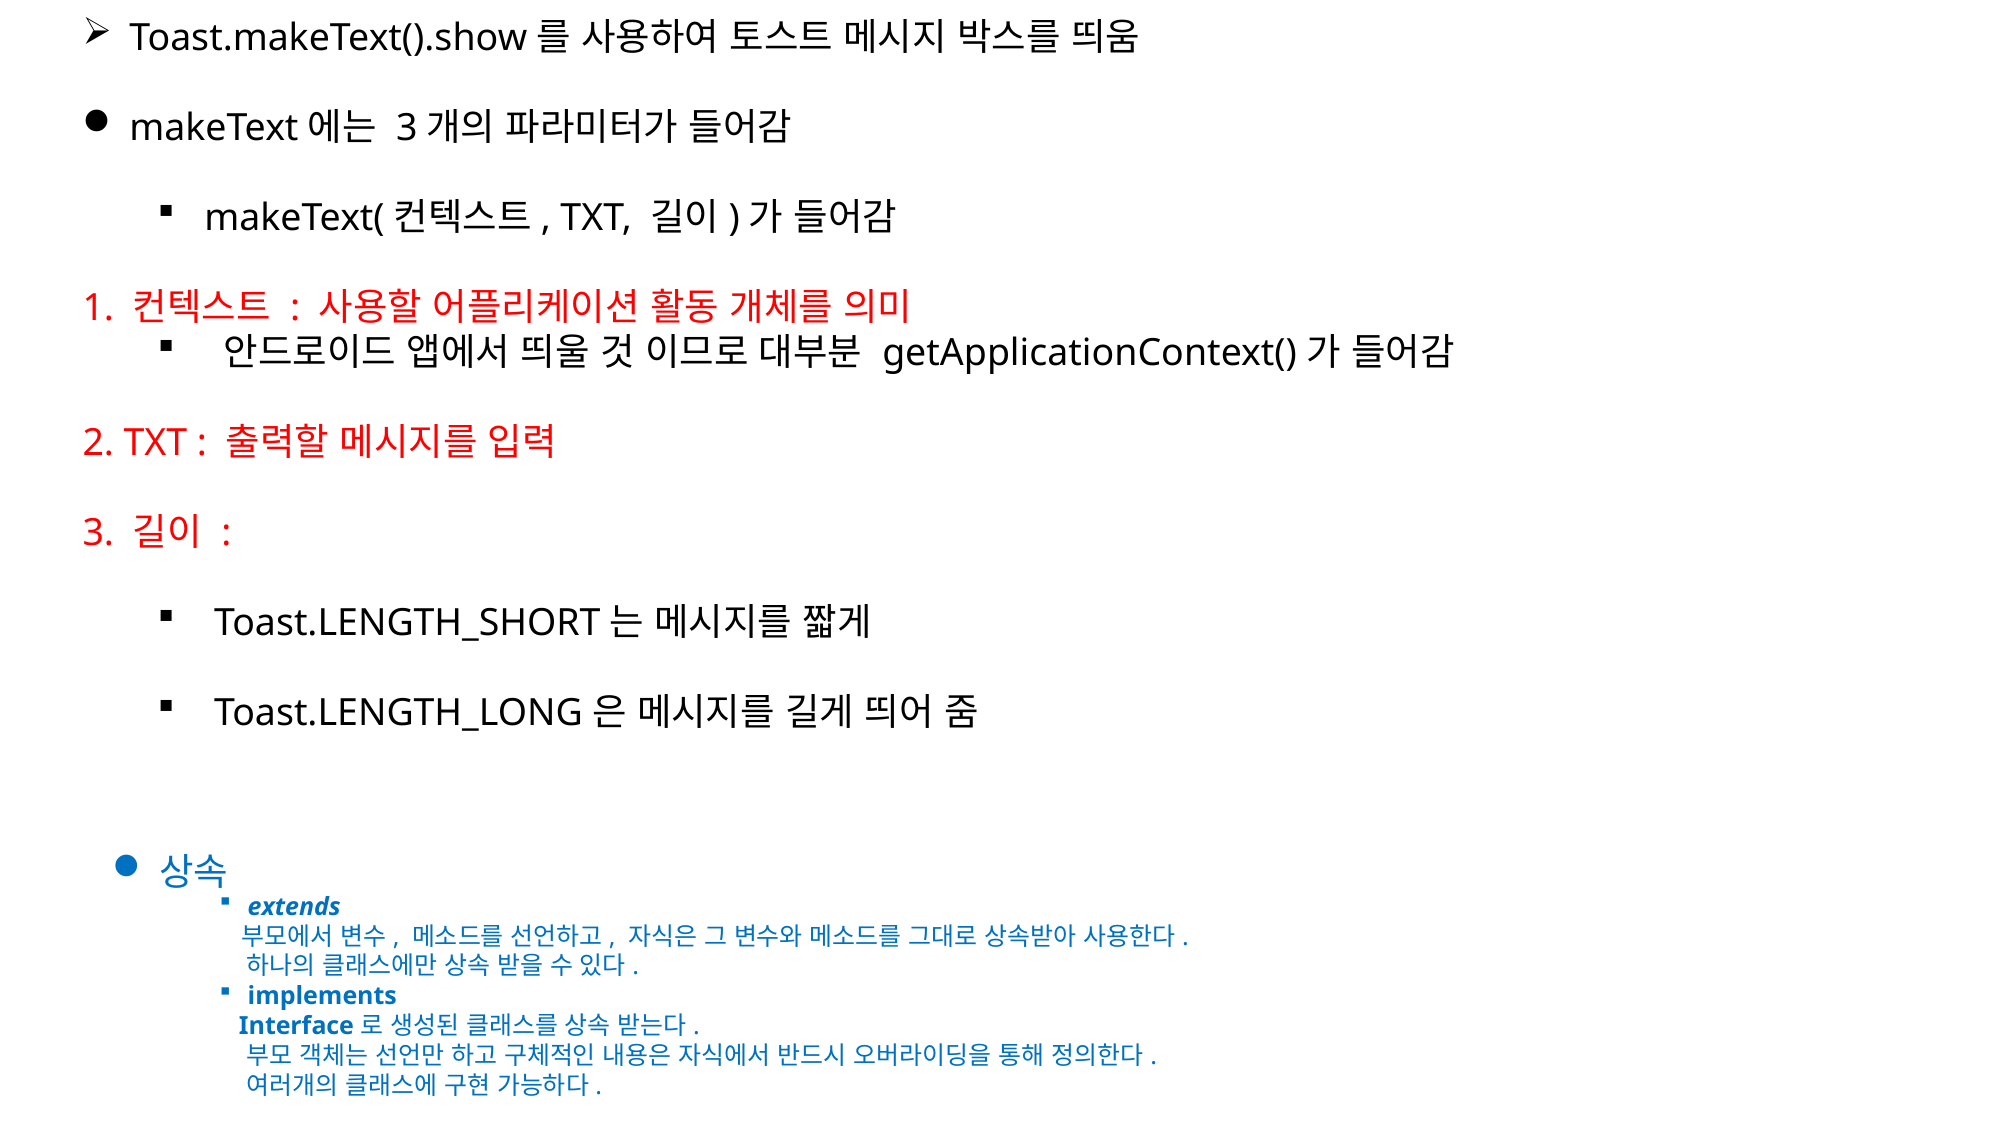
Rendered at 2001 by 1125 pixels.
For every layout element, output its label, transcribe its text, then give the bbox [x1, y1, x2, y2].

text_box Toast.makeText().show를 사용하여 토스트 메시지 박스를 띄움 makeText에는 3개의 파라미터가 들어감 makeText(컨텍스트, TXT, 길이)가 들어감 1. 컨텍스트 : 사용할 어플리케이션 활동 개체를 의미 안드로이드 앱에서 띄울 것 이므로 대부분 getApplicationContext()가 들어감 2. TXT : 출력할 메시지를 입력 3. 길이 : Toast.LENGTH_SHORT는 메시지를 짧게 Toast.LENGTH_LONG은 메시지를 길게 띄어 줌 [67, 5, 1854, 786]
text_box extends 부모에서 변수, 메소드를 선언하고, 자식은 그 변수와 메소드를 그대로 상속받아 사용한다. 하나의 클래스에만 상속 받을 수 있다. implements Interface로 생성된 클래스를 상속 받는다. 부모 객체는 선언만 하고 구체적인 내용은 자식에서 반드시 오버라이딩을 통해 정의한다. 여러개의 클래스에 구현 가능하다. [204, 882, 1290, 1107]
text_box 상속 [97, 840, 244, 901]
